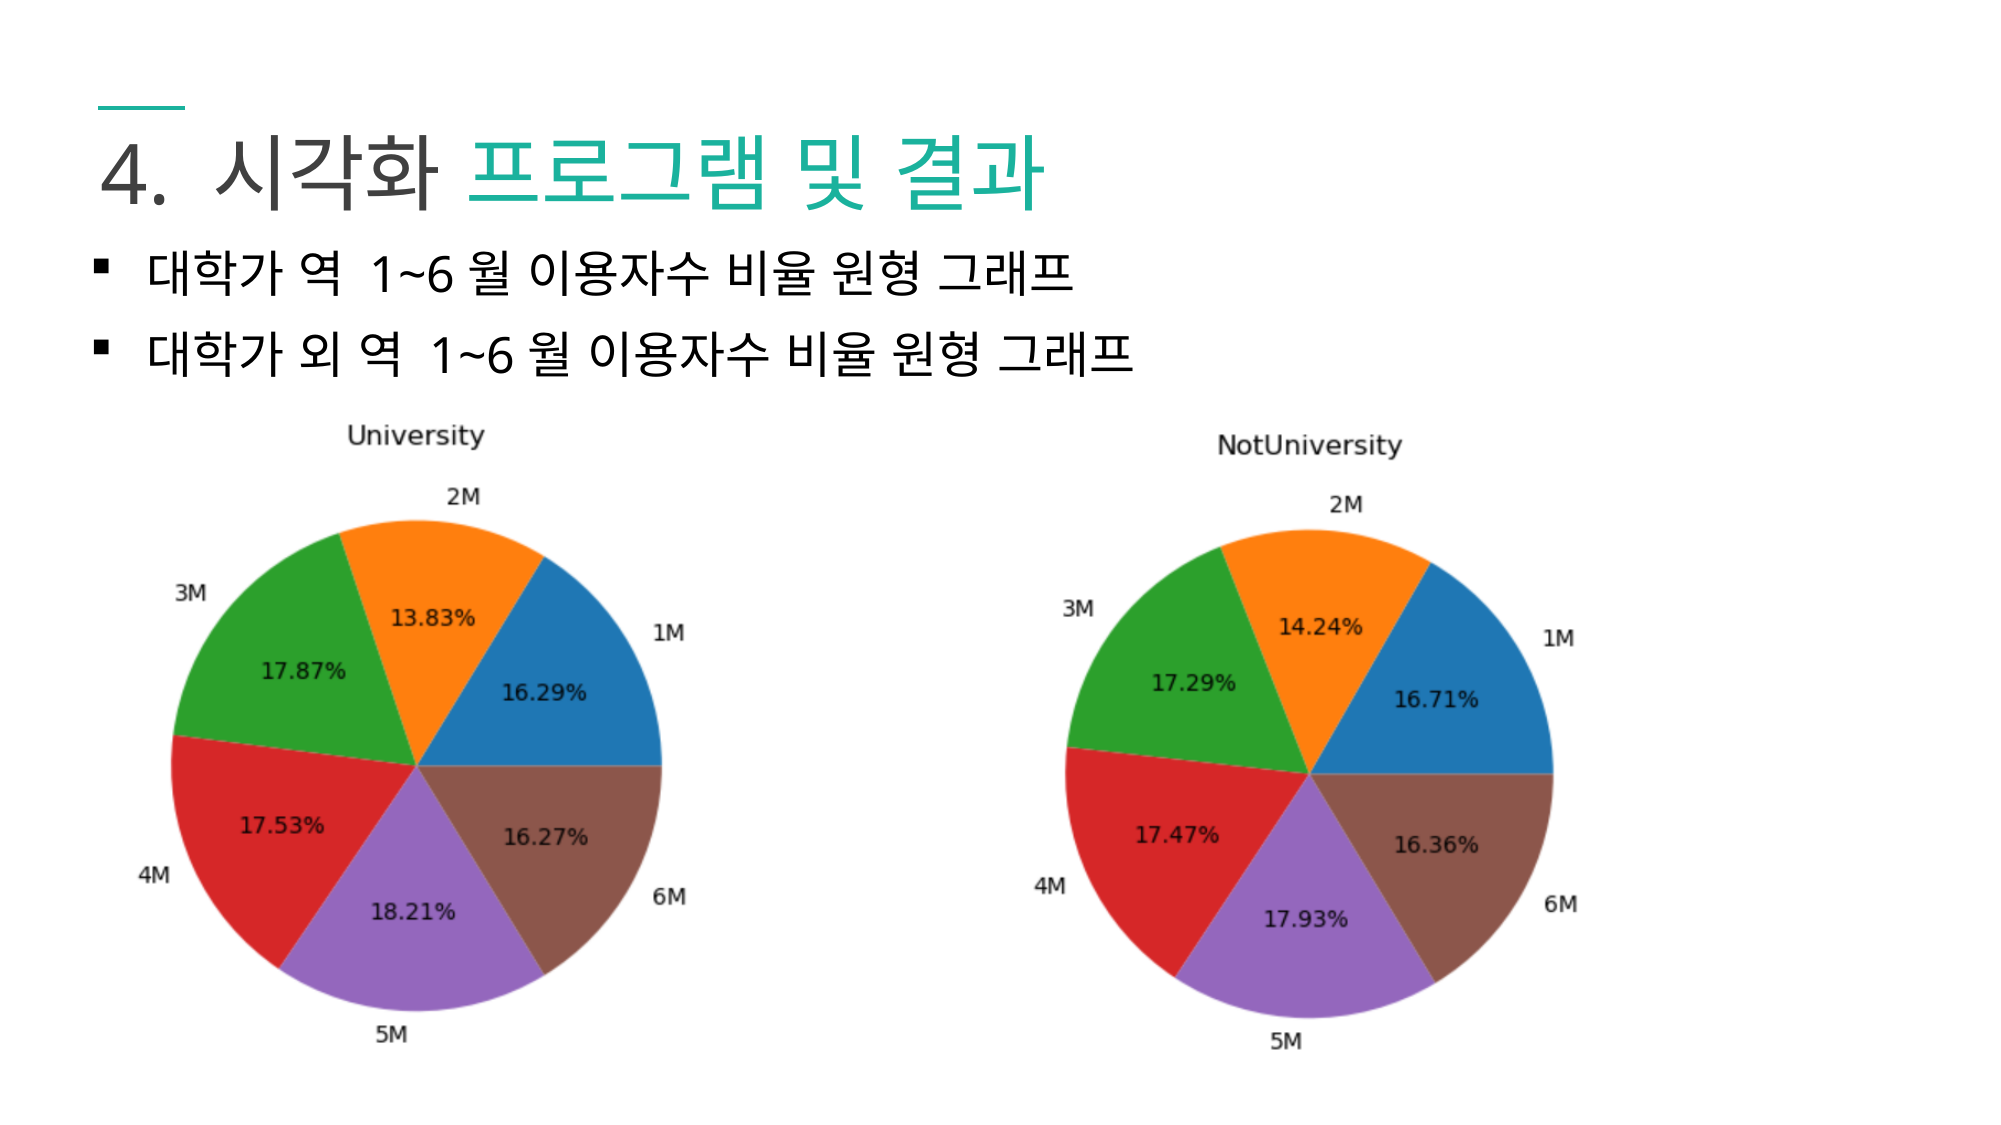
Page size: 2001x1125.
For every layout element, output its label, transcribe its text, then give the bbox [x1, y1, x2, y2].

picture [942, 410, 1679, 1074]
text_box 4. 시각화 프로그램 및 결과 [85, 113, 1062, 229]
text_box 대학가 외 역 1~6월 이용자수 비율 원형 그래프 [0, 316, 1225, 391]
picture [77, 410, 776, 1074]
text_box 대학가 역 1~6월 이용자수 비율 원형 그래프 [0, 234, 1888, 310]
